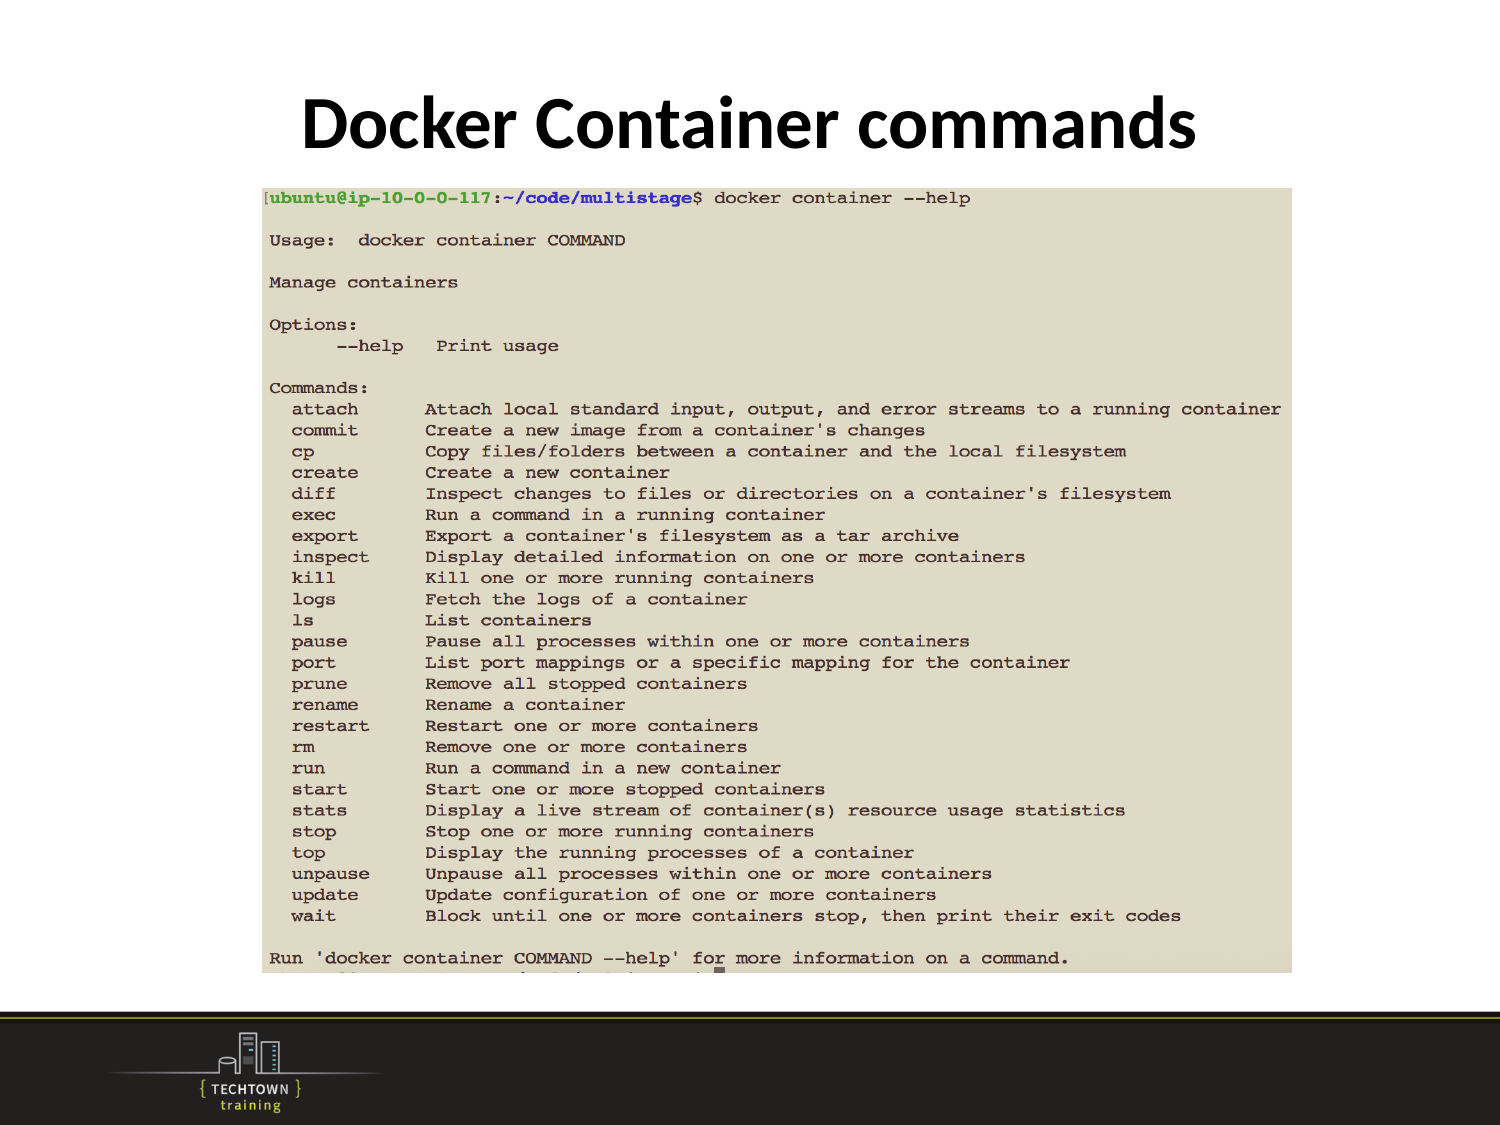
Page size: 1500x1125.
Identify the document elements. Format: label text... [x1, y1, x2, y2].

picture [0, 0, 1500, 1125]
title Docker Container commands [75, 24, 1425, 213]
